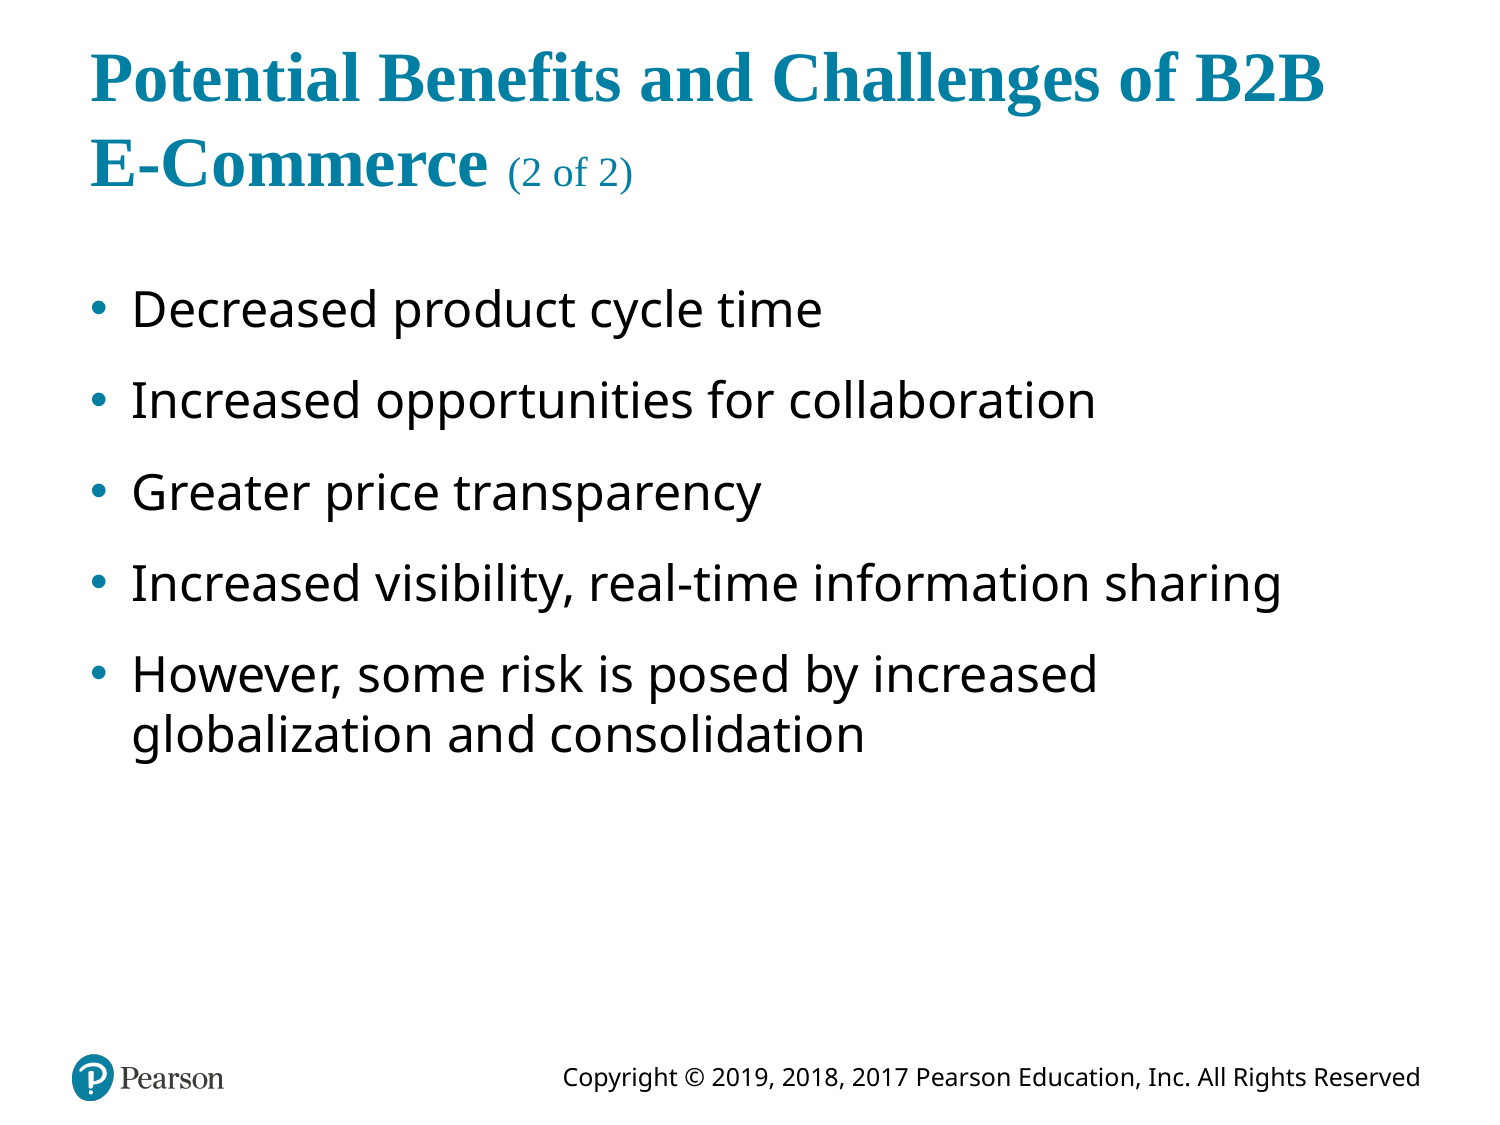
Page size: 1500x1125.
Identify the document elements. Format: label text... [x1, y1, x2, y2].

picture [80, 1063, 106, 1088]
title Potential Benefits and Challenges of B2B E-Commerce (2 of 2) [75, 35, 1425, 216]
list Decreased product cycle time Increased opportunities for collaboration Greater price transparency Increased visibility, real-time information sharing However, some risk is posed by increased globalization and consolidation [75, 262, 1425, 783]
picture [98, 1054, 224, 1101]
picture [72, 1054, 88, 1070]
picture [72, 1087, 83, 1101]
